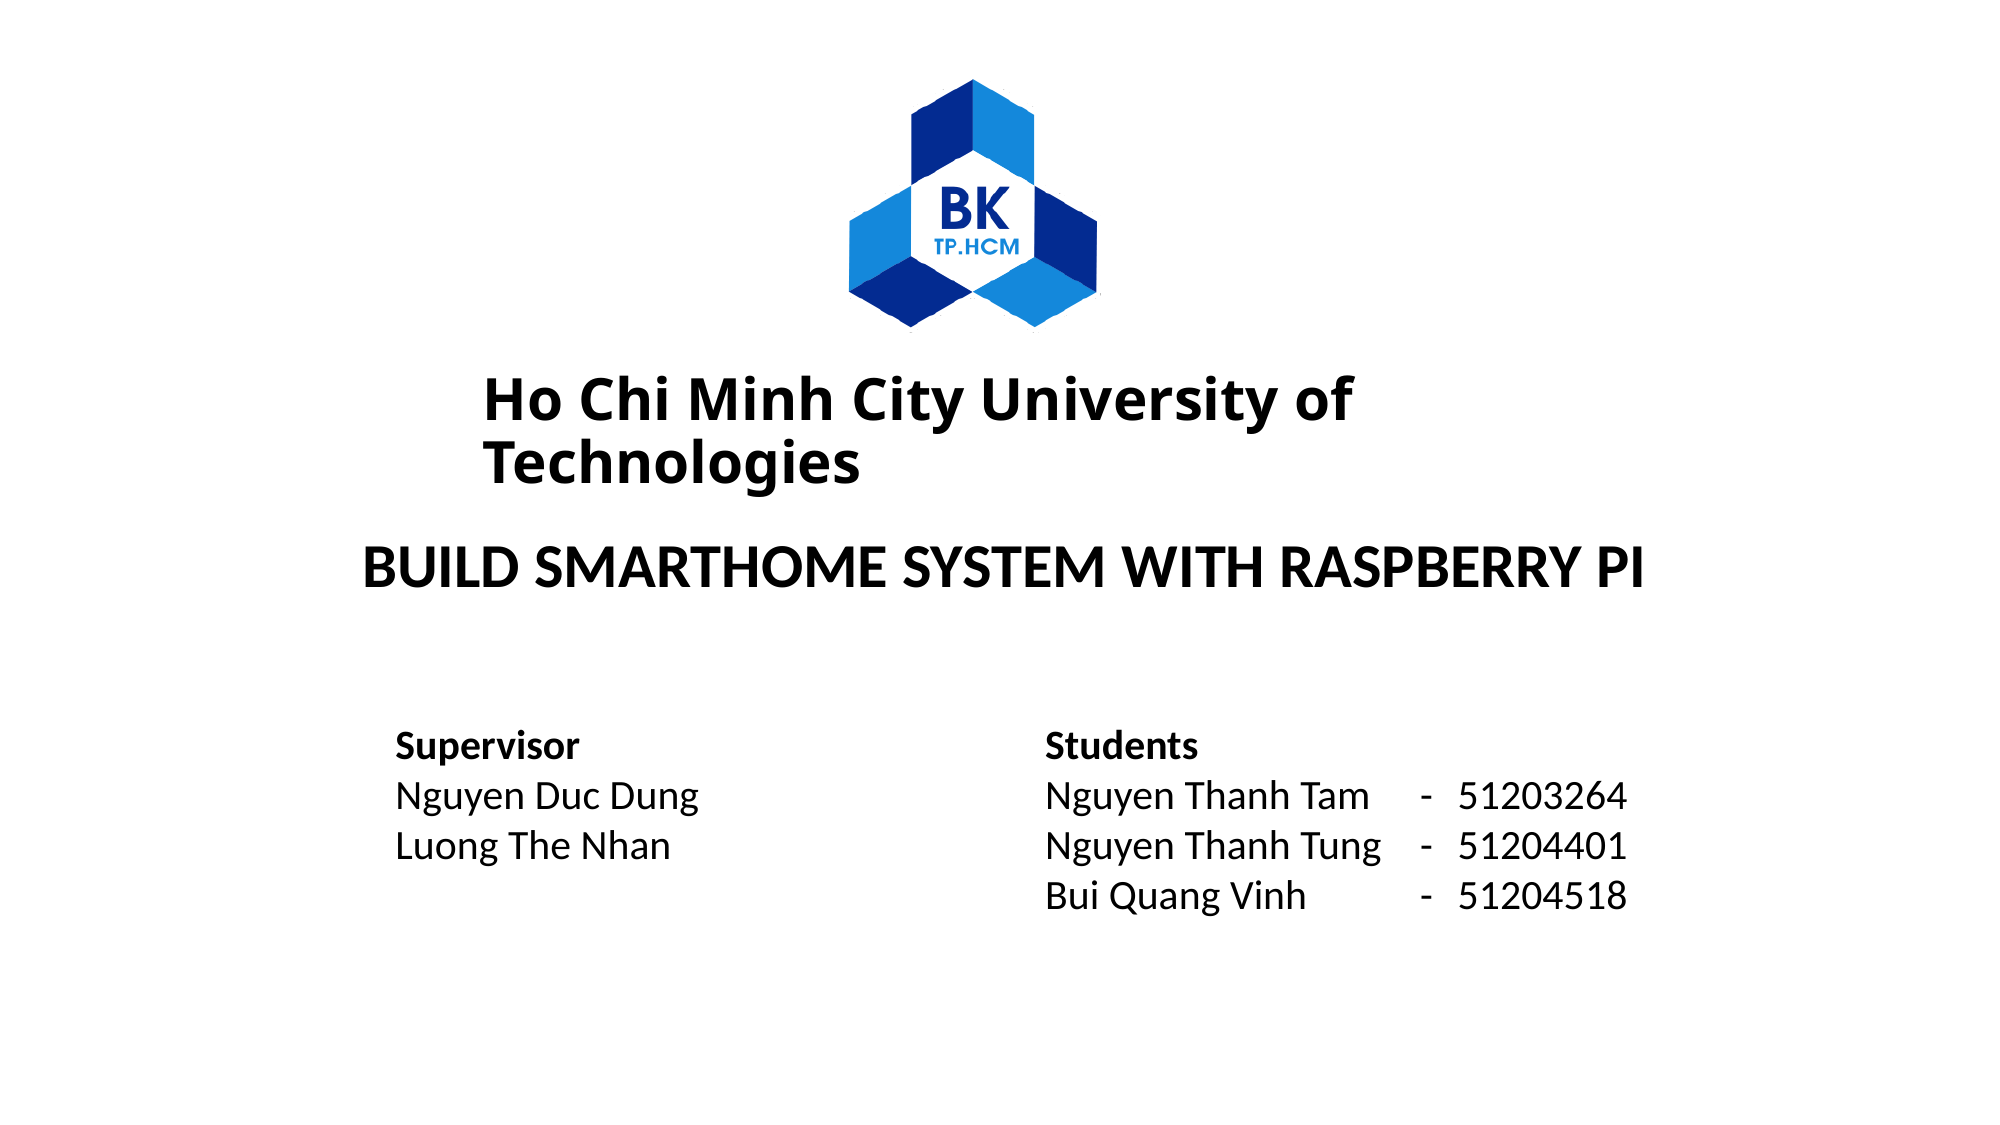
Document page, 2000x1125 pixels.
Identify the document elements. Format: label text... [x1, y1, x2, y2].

text_box Students Nguyen Thanh Tam - 51203264 Nguyen Thanh Tung - 51204401 Bui Quang Vinh - 51204518 [1030, 710, 1653, 926]
text_box BUILD SMARTHOME SYSTEM WITH RASPBERRY PI [347, 517, 1714, 607]
picture [844, 72, 1101, 333]
text_box Ho Chi Minh City University of Technologies [468, 362, 1682, 504]
text_box Supervisor Nguyen Duc Dung Luong The Nhan [380, 710, 867, 876]
